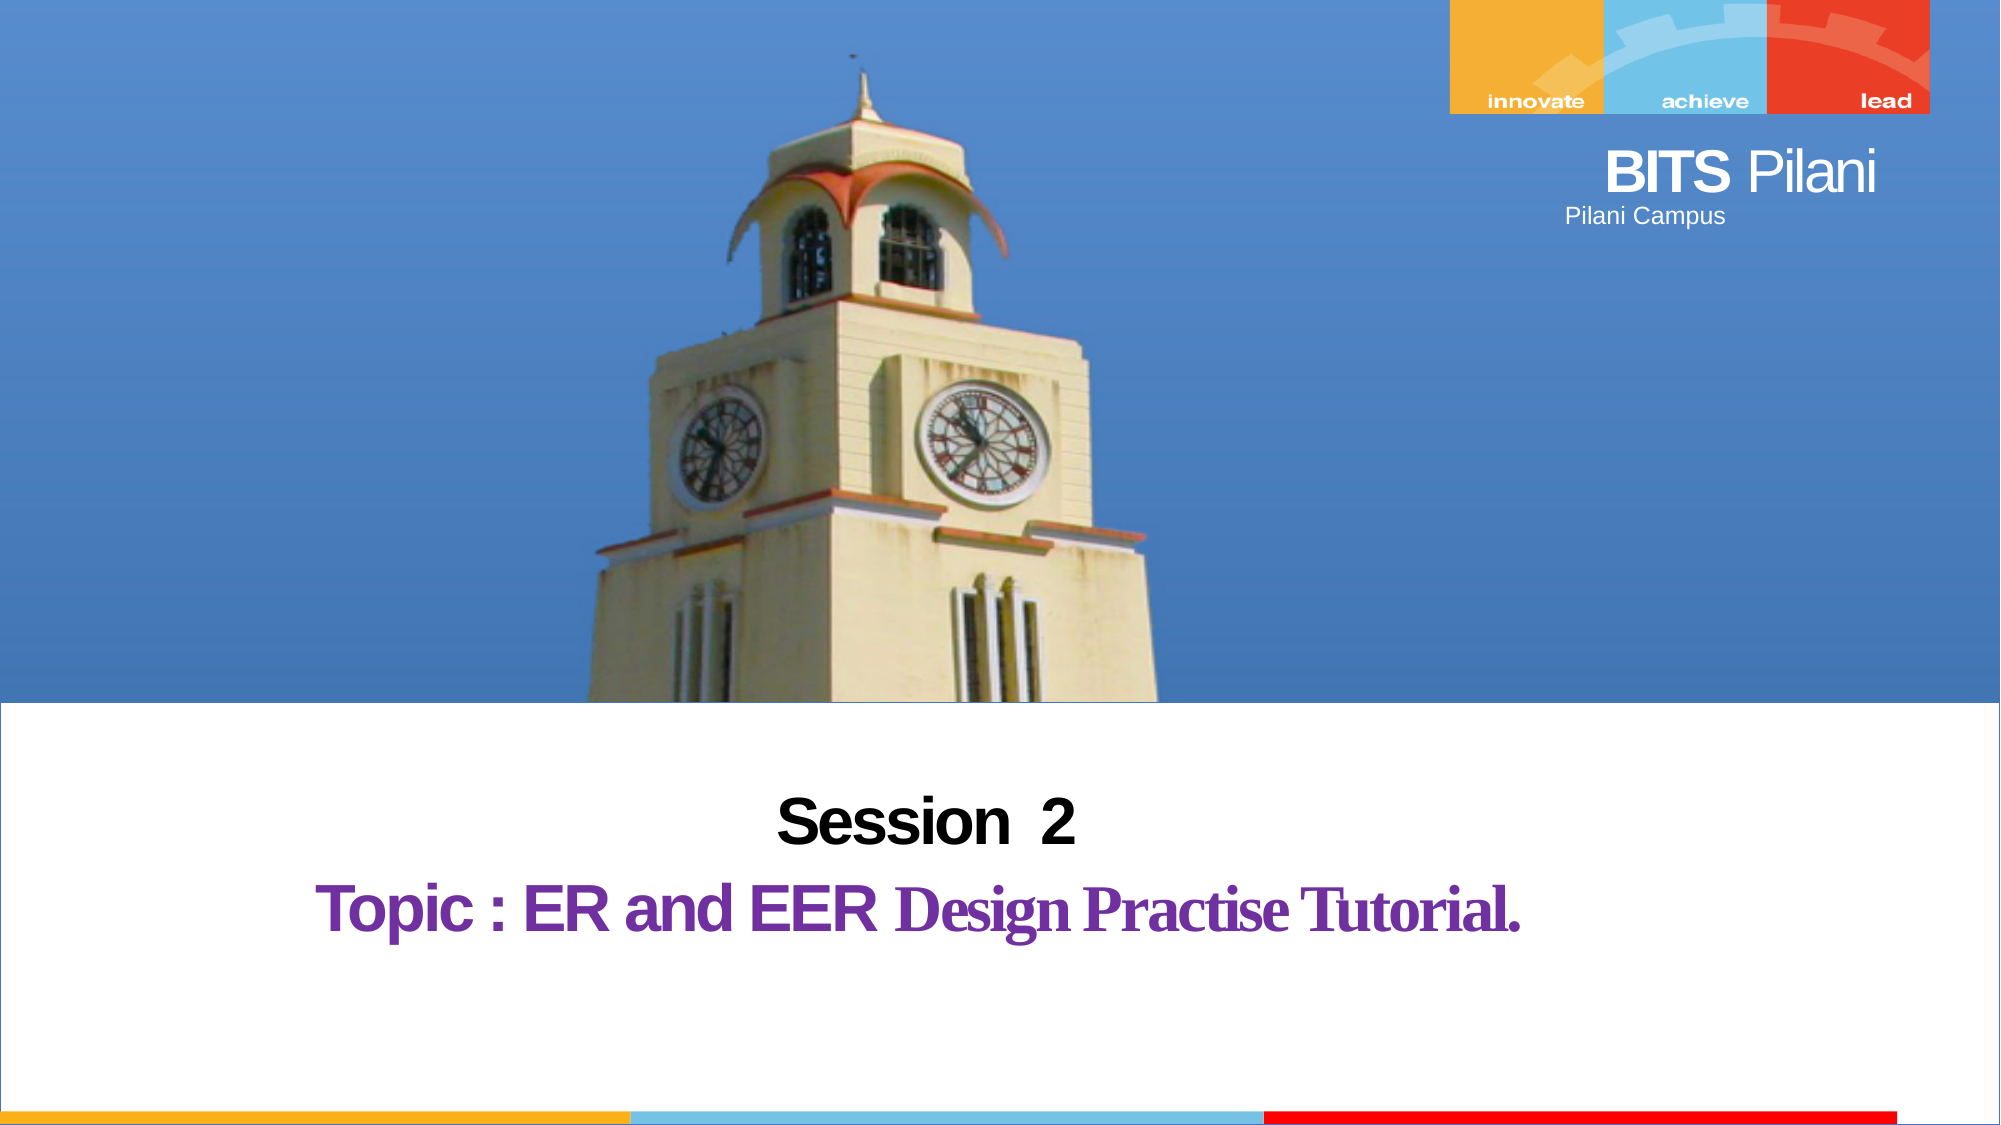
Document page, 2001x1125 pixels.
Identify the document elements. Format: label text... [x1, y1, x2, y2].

list Session 2 Topic : ER and EER Design Practise Tutorial. [66, 762, 1917, 1025]
picture [0, 0, 2000, 702]
